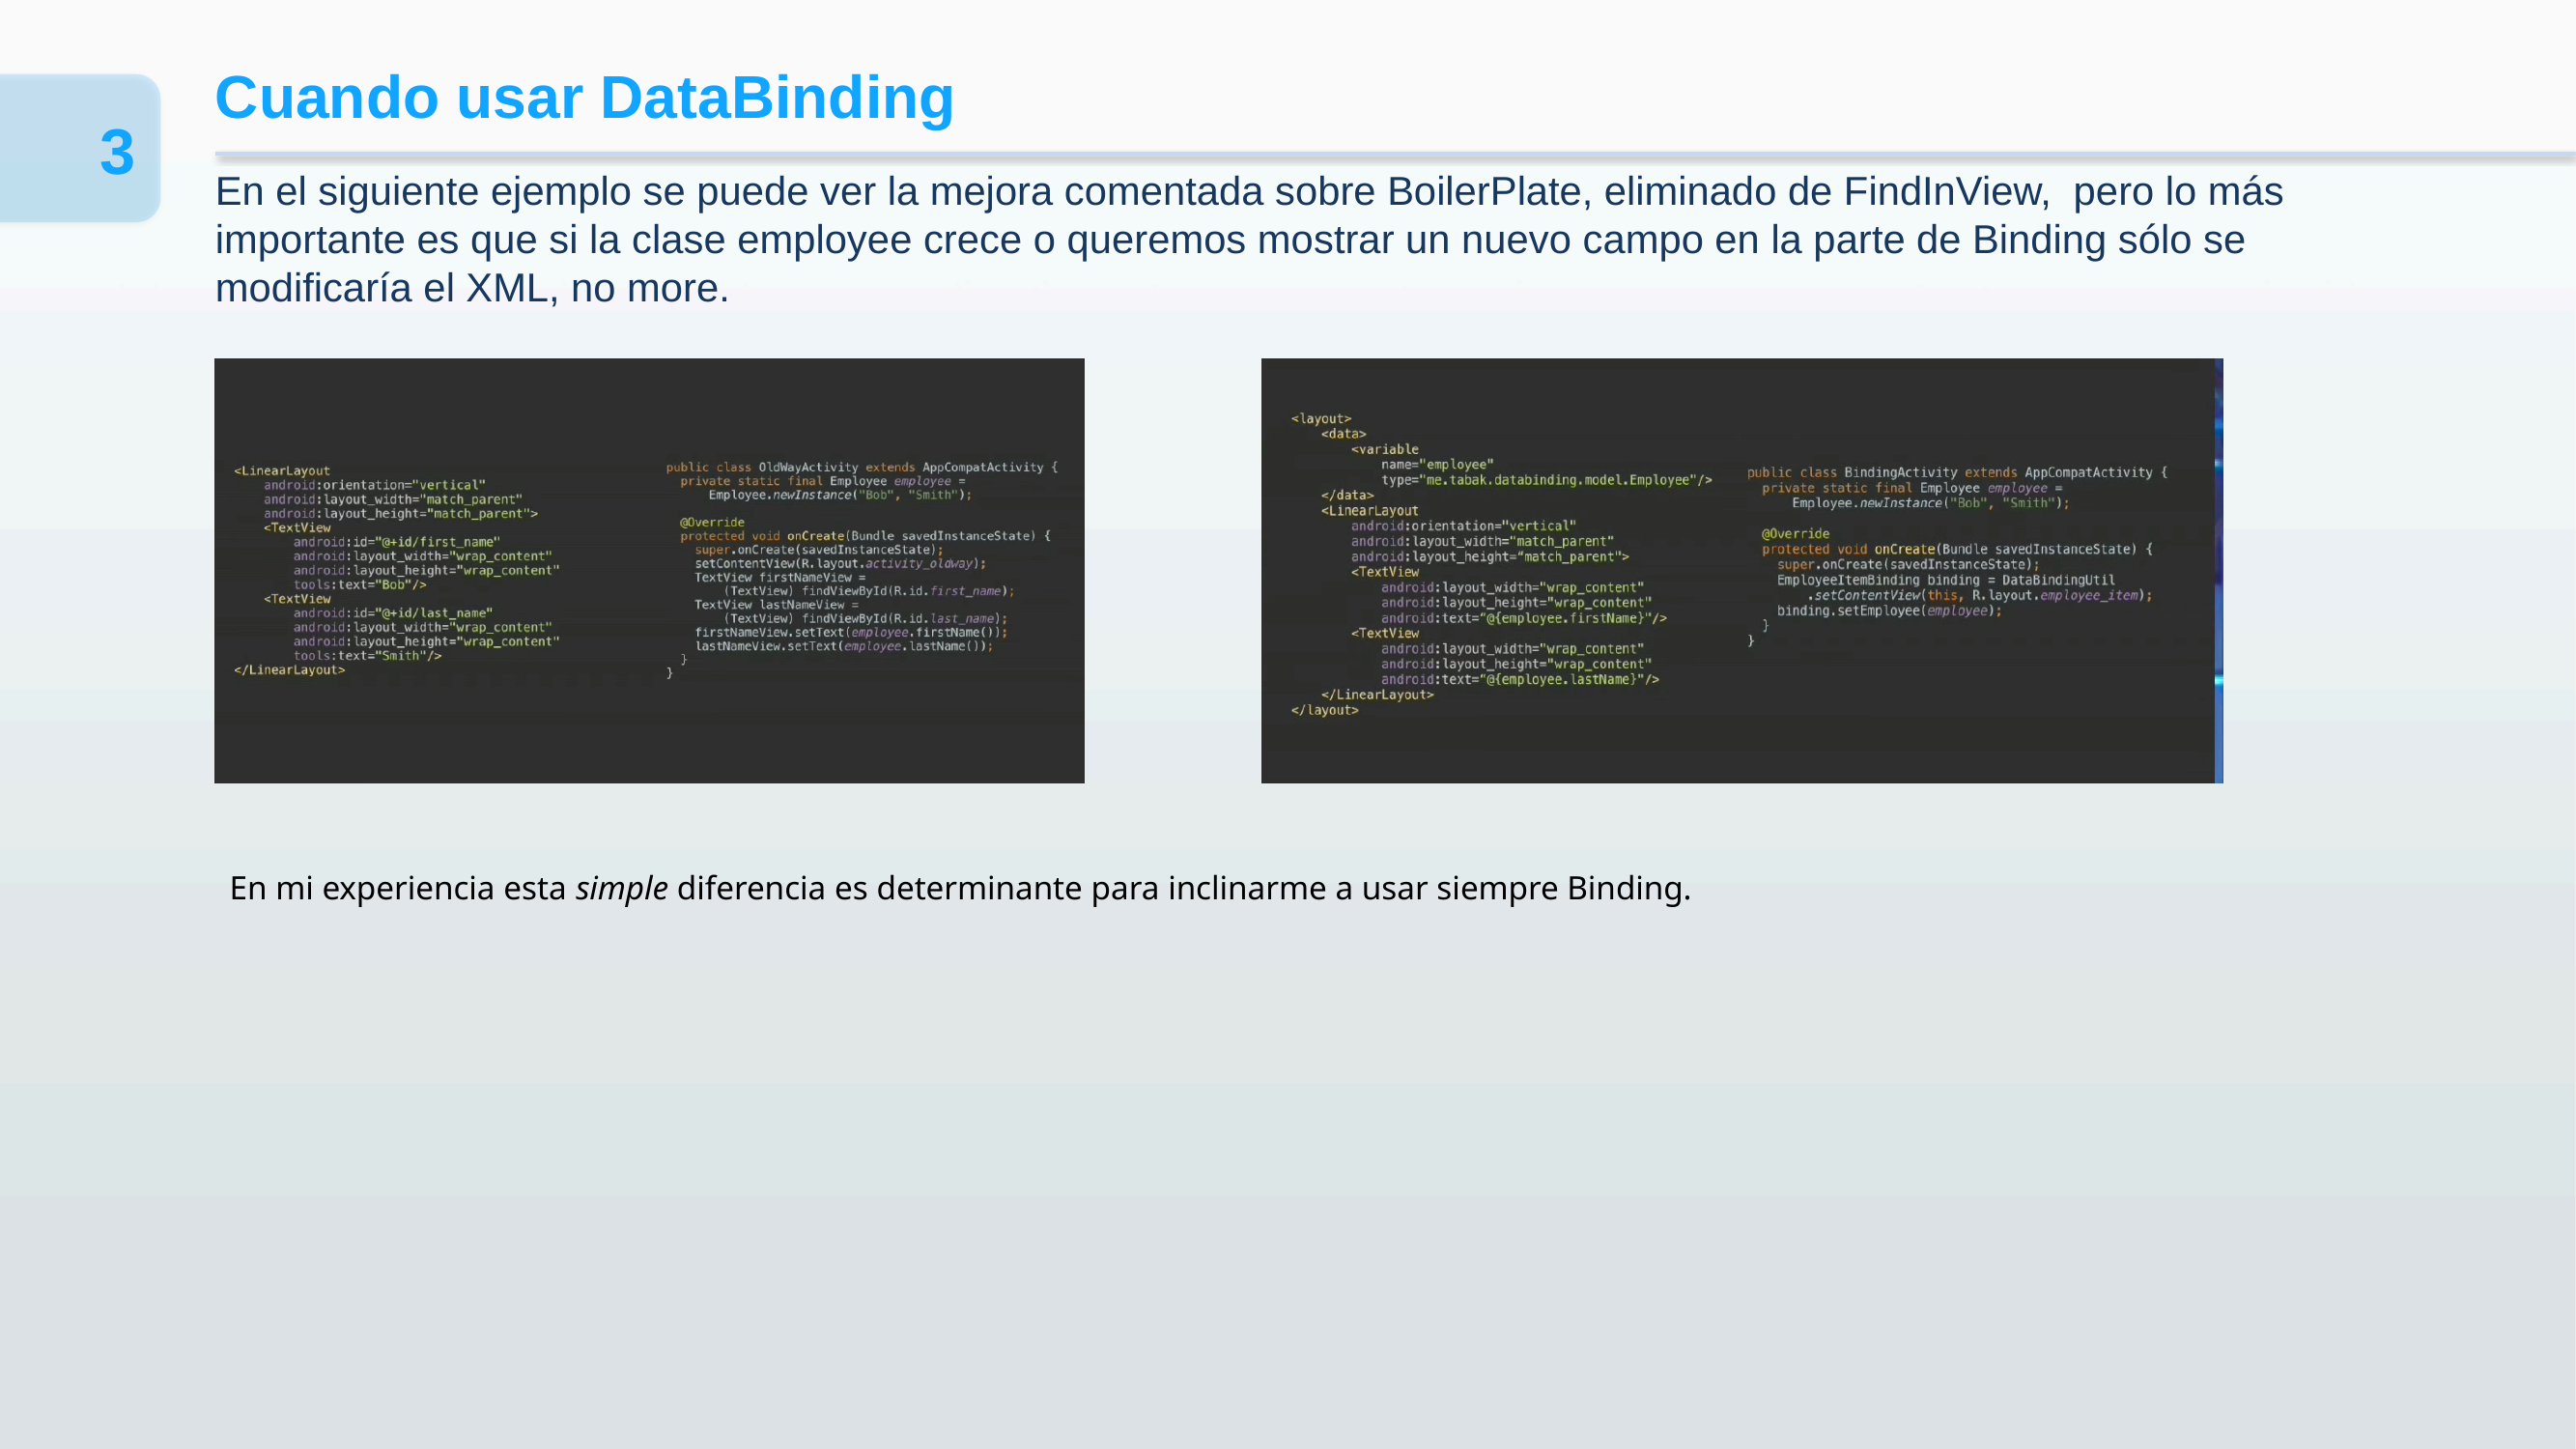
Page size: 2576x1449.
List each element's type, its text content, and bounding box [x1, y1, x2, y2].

list 3 [10, 73, 136, 223]
text_box En mi experiencia esta simple diferencia es determinante para inclinarme a usar siempre Binding. [214, 860, 2327, 914]
title Cuando usar DataBinding [214, 58, 2406, 155]
list En el siguiente ejemplo se puede ver la mejora comentada sobre BoilerPlate, eliminado de FindInView, pero lo más importante es que si la clase employee crece o queremos mostrar un nuevo campo en la parte de Binding sólo se modificaría el XML, no more. [214, 165, 2406, 257]
picture [1260, 358, 2224, 783]
picture [214, 358, 1086, 783]
